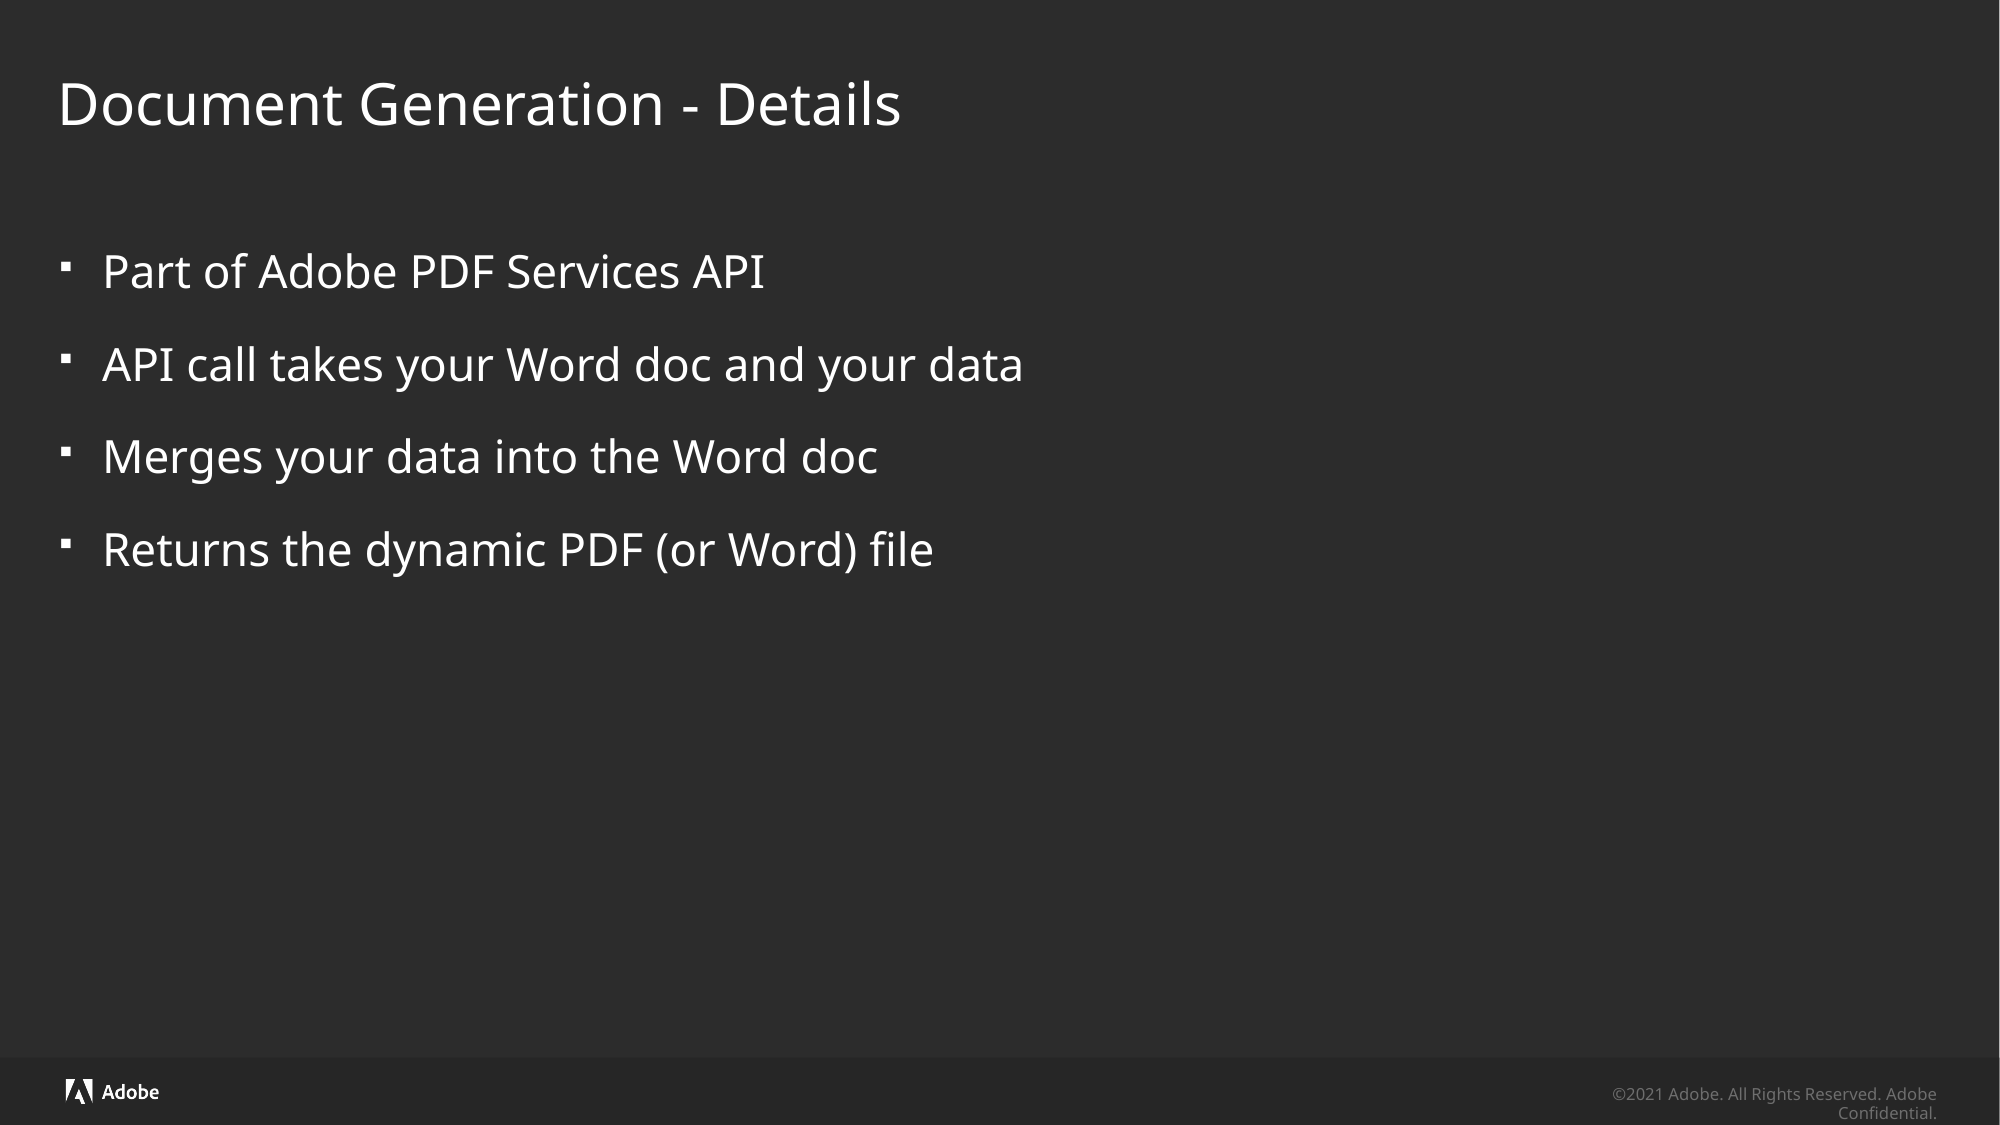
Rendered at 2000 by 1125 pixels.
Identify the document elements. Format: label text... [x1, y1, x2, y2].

list Part of Adobe PDF Services API API call takes your Word doc and your data Merges your data into the Word doc Returns the dynamic PDF (or Word) file [49, 235, 1950, 989]
title Document Generation - Details [49, 47, 1950, 158]
